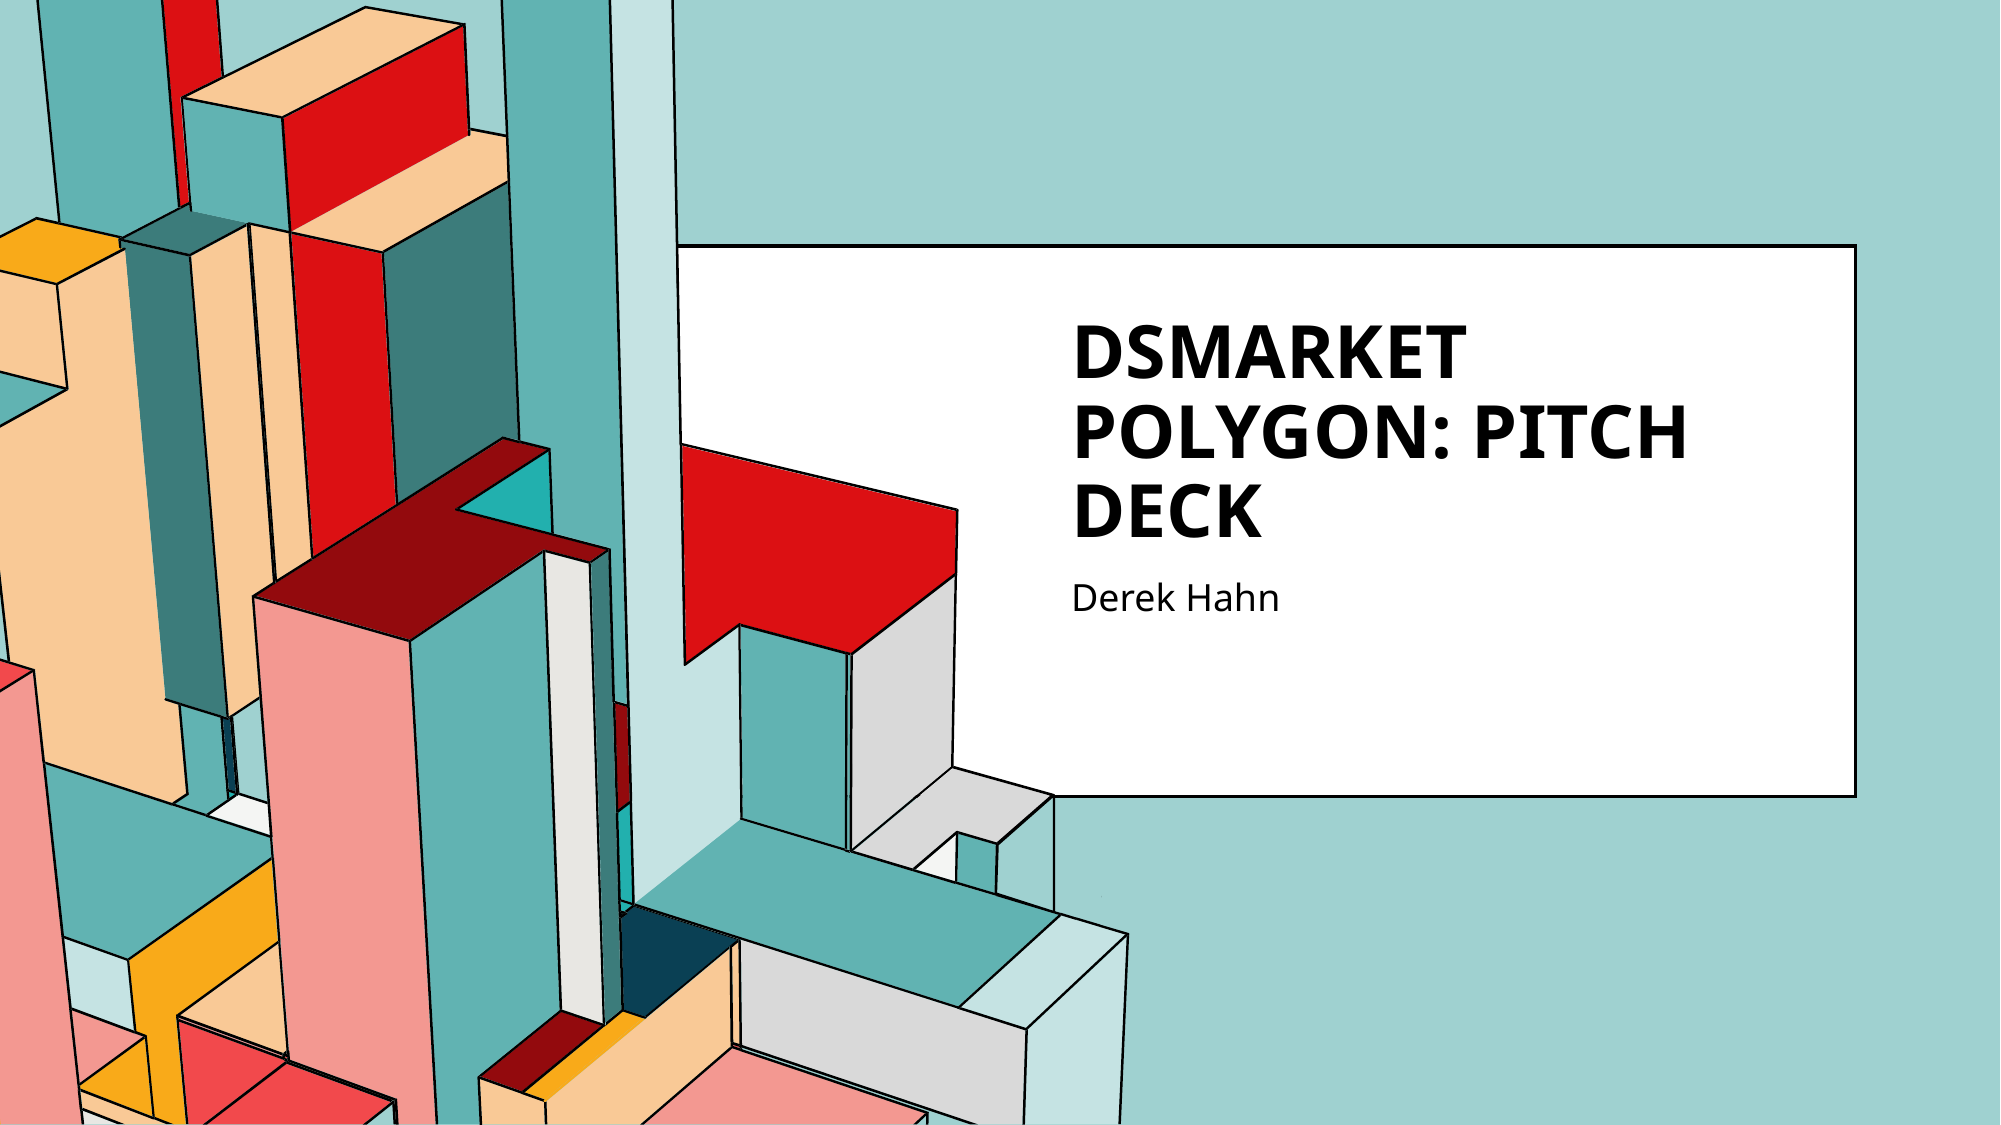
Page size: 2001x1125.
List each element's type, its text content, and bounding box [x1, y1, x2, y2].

subtitle Derek Hahn [1056, 571, 1775, 673]
title dsmarket POlygon: PITCH DECK [1056, 307, 1775, 562]
